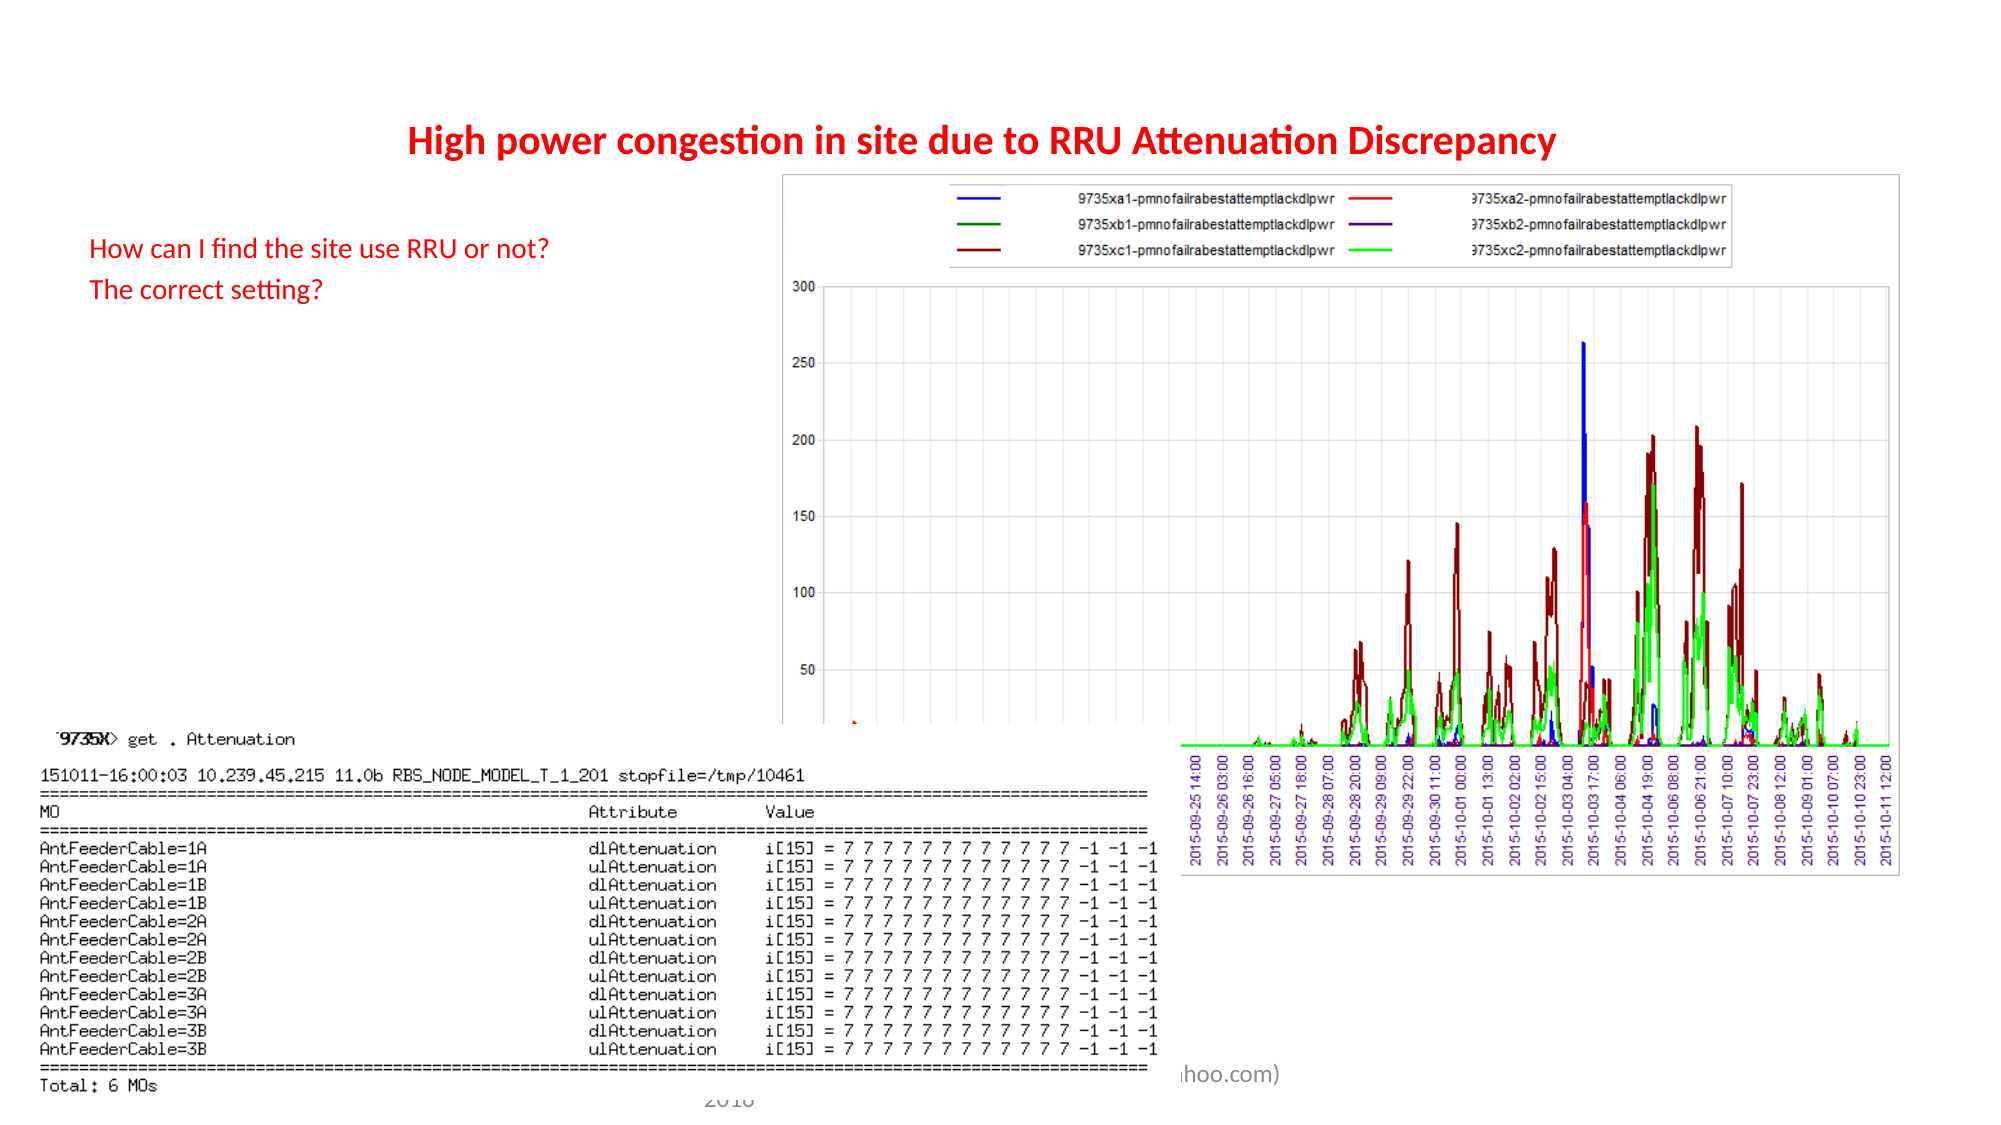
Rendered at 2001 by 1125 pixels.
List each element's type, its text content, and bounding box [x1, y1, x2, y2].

footer Mohammad Rasoul Tanhatalab (m_r_tanha@yahoo.com) 2016 [1186, 1042, 1317, 1103]
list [781, 174, 1901, 876]
list How can I find the site use RRU or not? The correct setting? [74, 221, 776, 723]
picture [38, 724, 1182, 1101]
title High power congestion in site due to RRU Attenuation Discrepancy [74, 59, 1891, 171]
